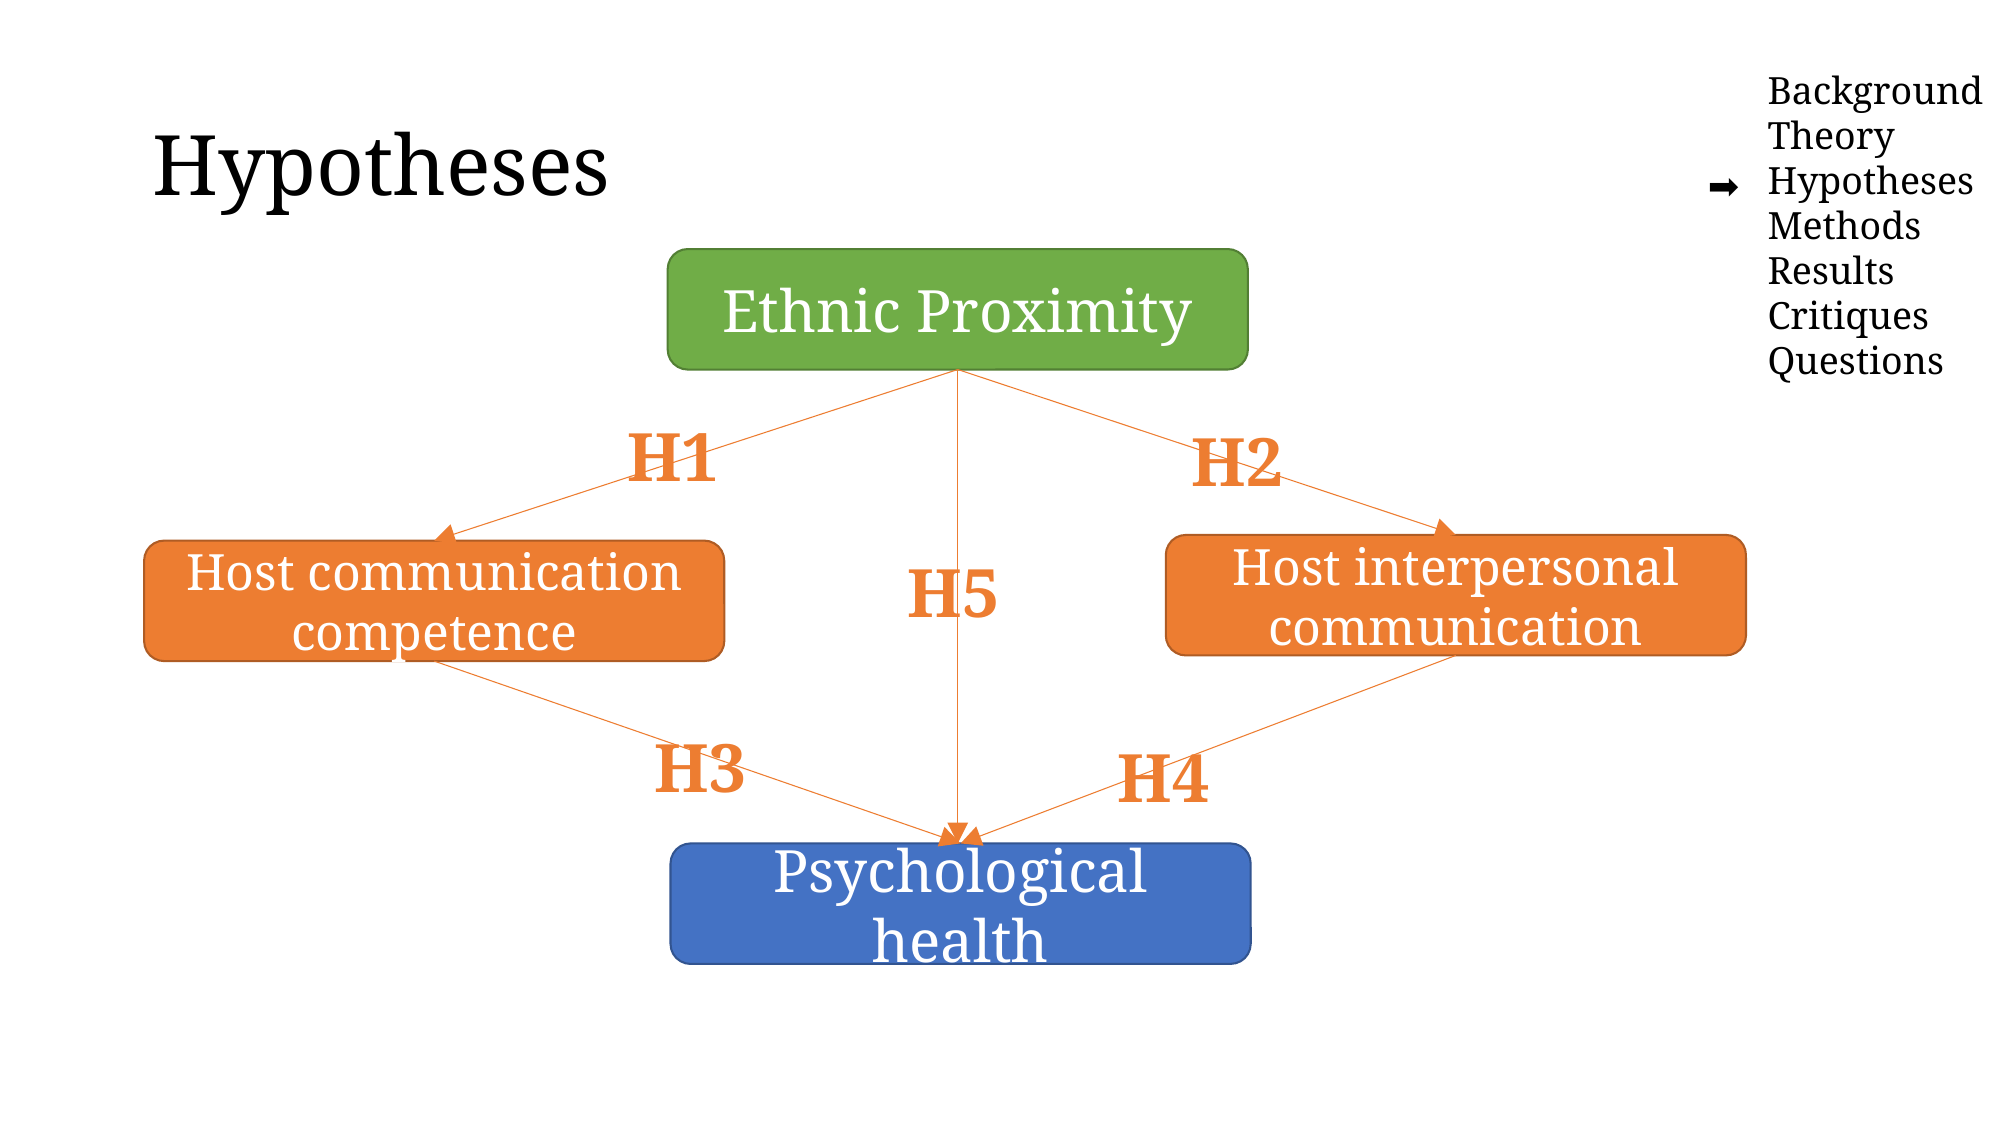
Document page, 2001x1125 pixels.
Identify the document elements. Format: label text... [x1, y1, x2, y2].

text_box H5 [958, 543, 1031, 639]
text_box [957, 369, 1456, 535]
text_box ➡️ [1693, 154, 1863, 215]
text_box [960, 655, 1456, 844]
title Hypotheses [137, 59, 1863, 278]
text_box Psychological health [669, 844, 1252, 965]
text_box Ethnic Proximity [666, 248, 1249, 369]
text_box Host interpersonal communication [1164, 533, 1748, 657]
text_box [434, 661, 960, 844]
text_box H5 [893, 543, 957, 639]
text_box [434, 369, 958, 541]
text_box Host communication competence [143, 539, 726, 663]
